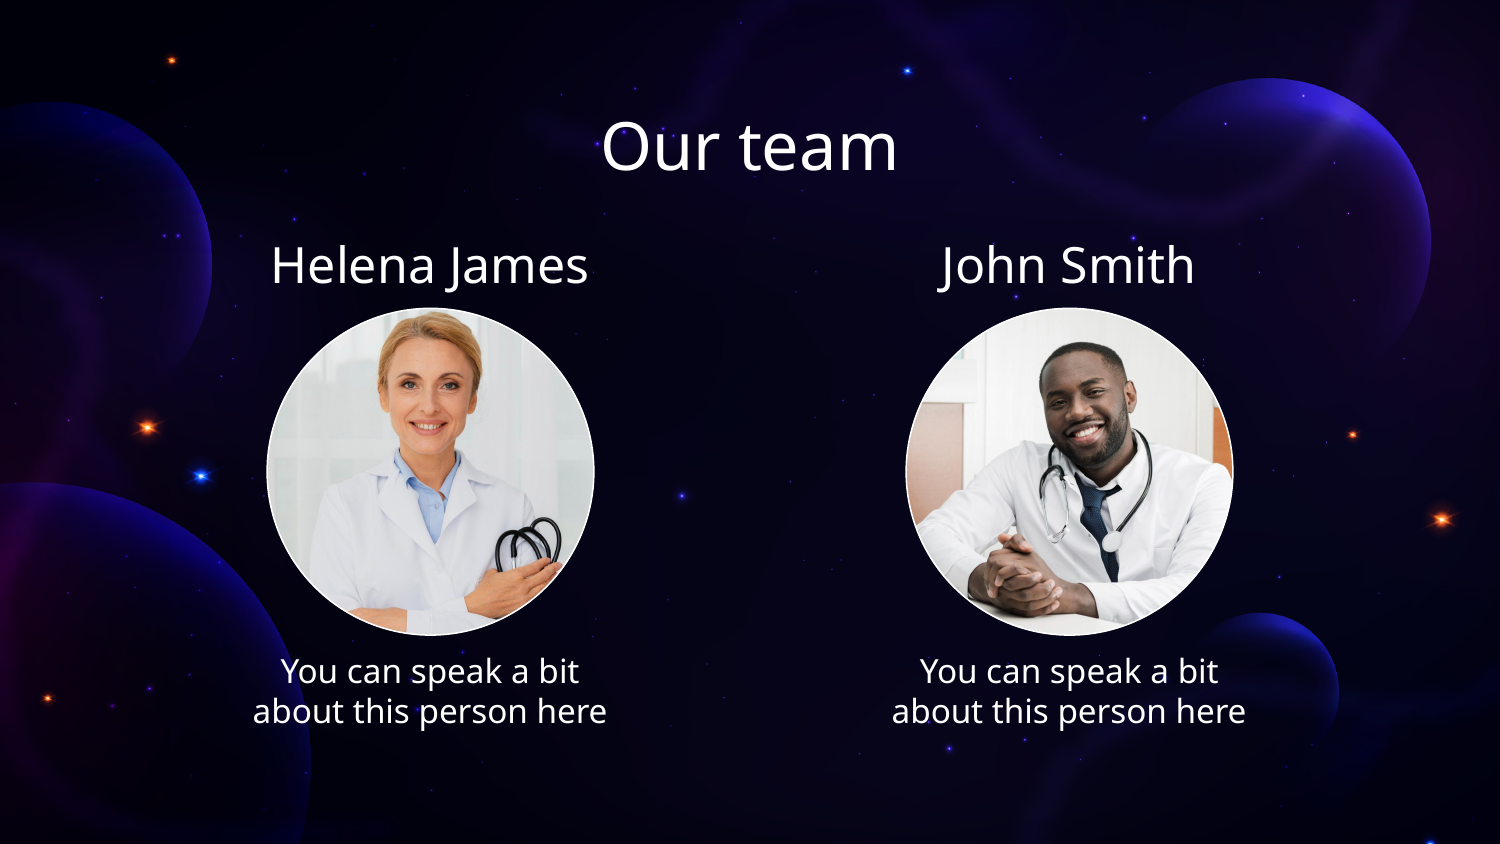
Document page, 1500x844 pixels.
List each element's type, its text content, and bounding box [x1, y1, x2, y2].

subtitle You can speak a bit about this person here [225, 635, 636, 756]
title Our team [116, 88, 1383, 183]
title Helena James [225, 223, 636, 309]
subtitle You can speak a bit about this person here [864, 635, 1275, 756]
picture [0, 0, 1500, 844]
title John Smith [864, 223, 1275, 309]
